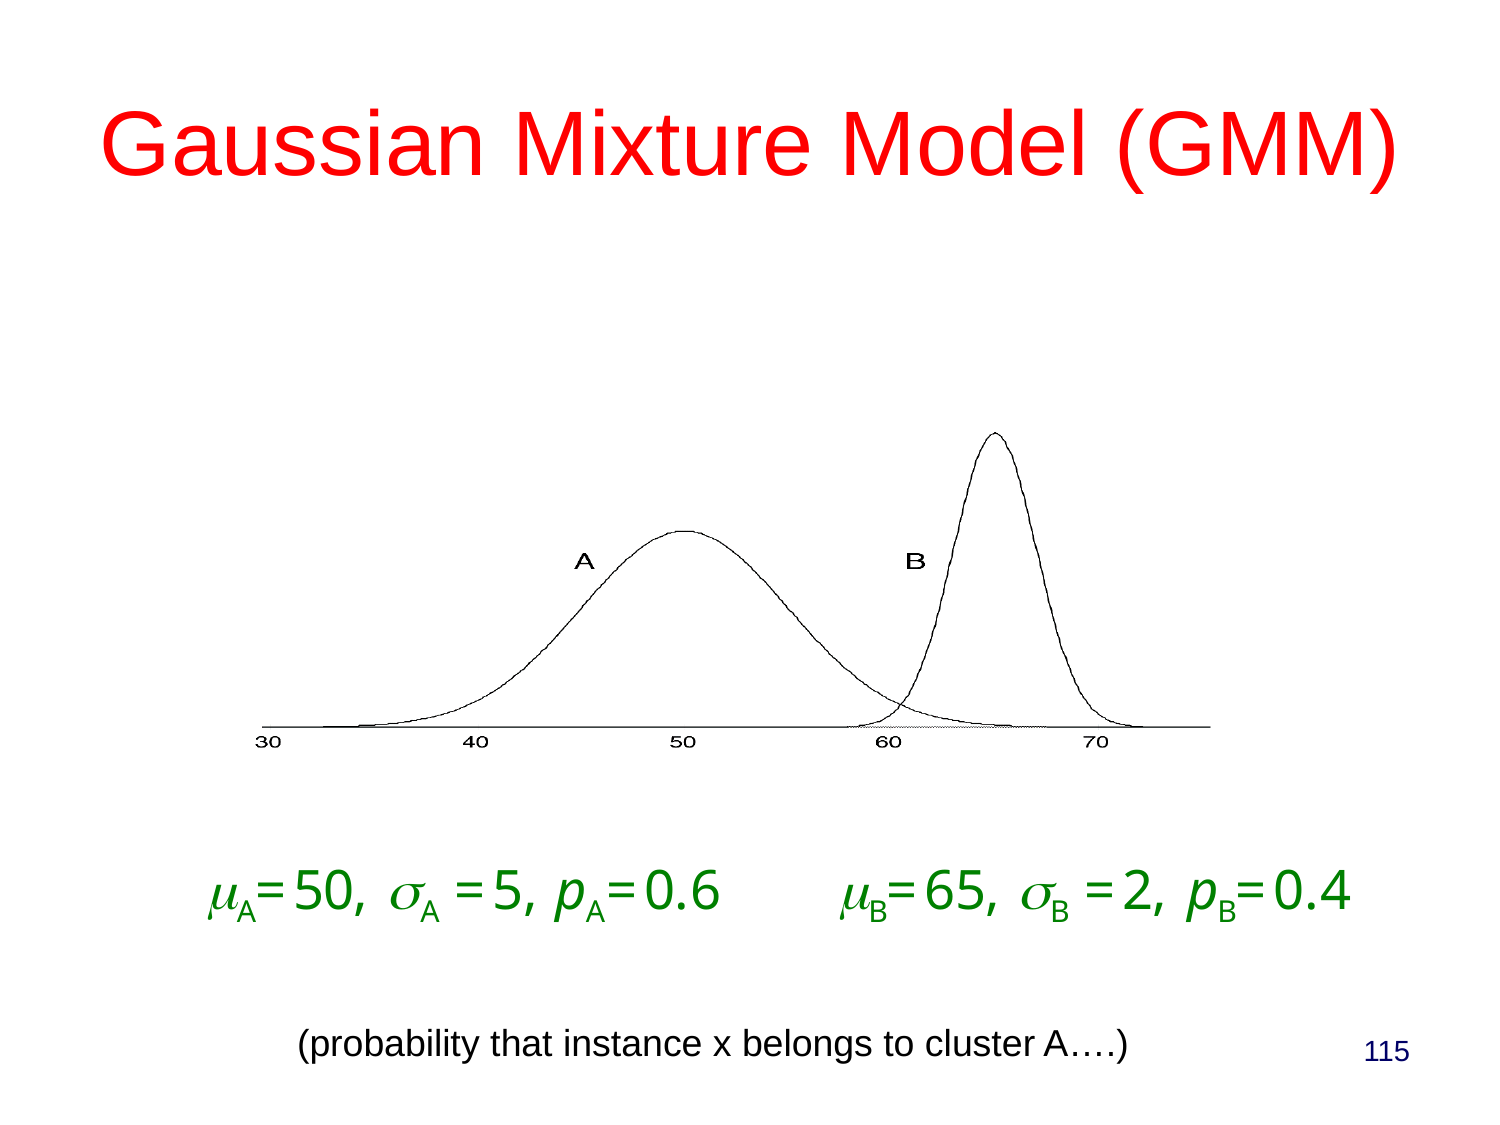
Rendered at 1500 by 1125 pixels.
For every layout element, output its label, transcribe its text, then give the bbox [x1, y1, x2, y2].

text_box 115 [1074, 1024, 1425, 1103]
text_box (probability that instance x belongs to cluster A….) [282, 1011, 1145, 1072]
picture [206, 869, 1349, 925]
title Gaussian Mixture Model (GMM) [75, 45, 1425, 233]
picture [253, 432, 1211, 751]
